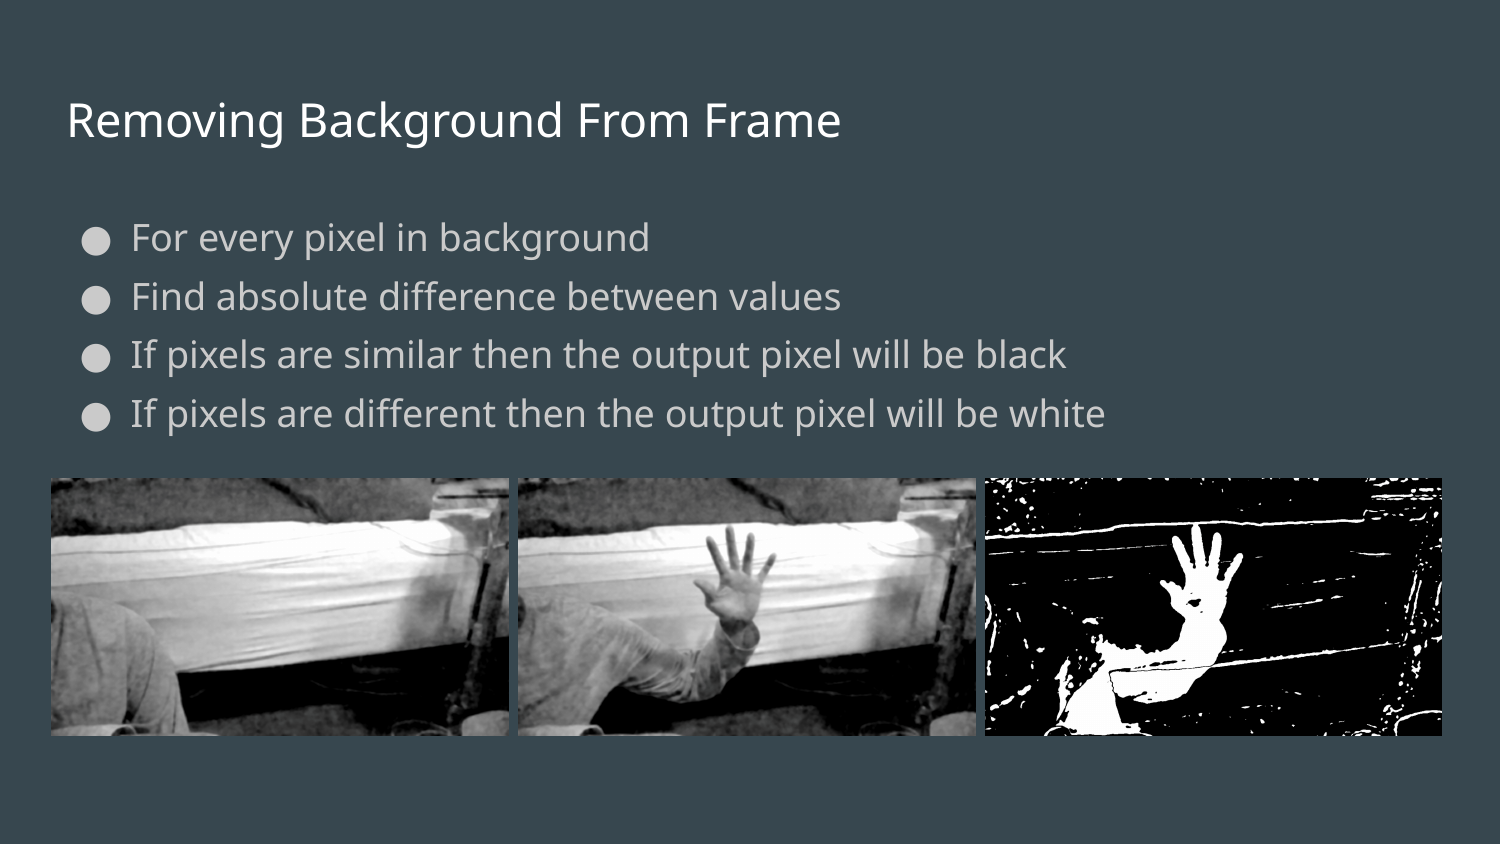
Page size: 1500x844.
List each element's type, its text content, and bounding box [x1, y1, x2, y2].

picture [985, 478, 1442, 736]
title Removing Background From Frame [51, 72, 1449, 167]
list For every pixel in background Find absolute difference between values If pixels are similar then the output pixel will be black If pixels are different then the output pixel will be white [51, 189, 1442, 457]
picture [518, 477, 977, 736]
picture [50, 478, 509, 736]
